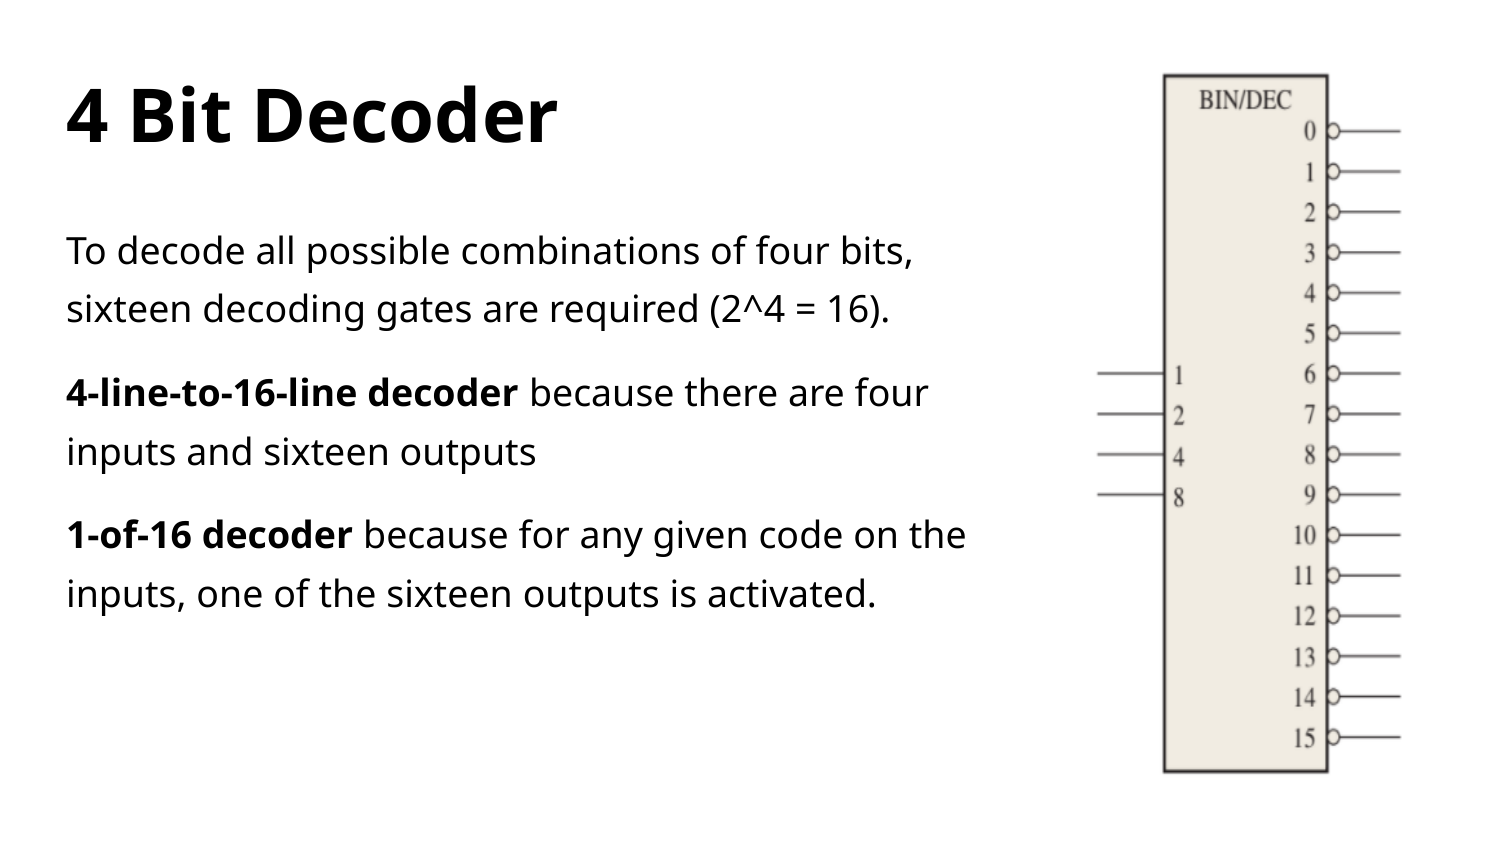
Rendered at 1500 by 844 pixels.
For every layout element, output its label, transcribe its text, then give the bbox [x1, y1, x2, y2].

picture [1059, 34, 1474, 793]
title 4 Bit Decoder [51, 48, 1054, 180]
list To decode all possible combinations of four bits, sixteen decoding gates are required (2^4 = 16). 4-line-to-16-line decoder because there are four inputs and sixteen outputs 1-of-16 decoder because for any given code on the inputs, one of the sixteen outputs is activated. [51, 201, 1039, 750]
